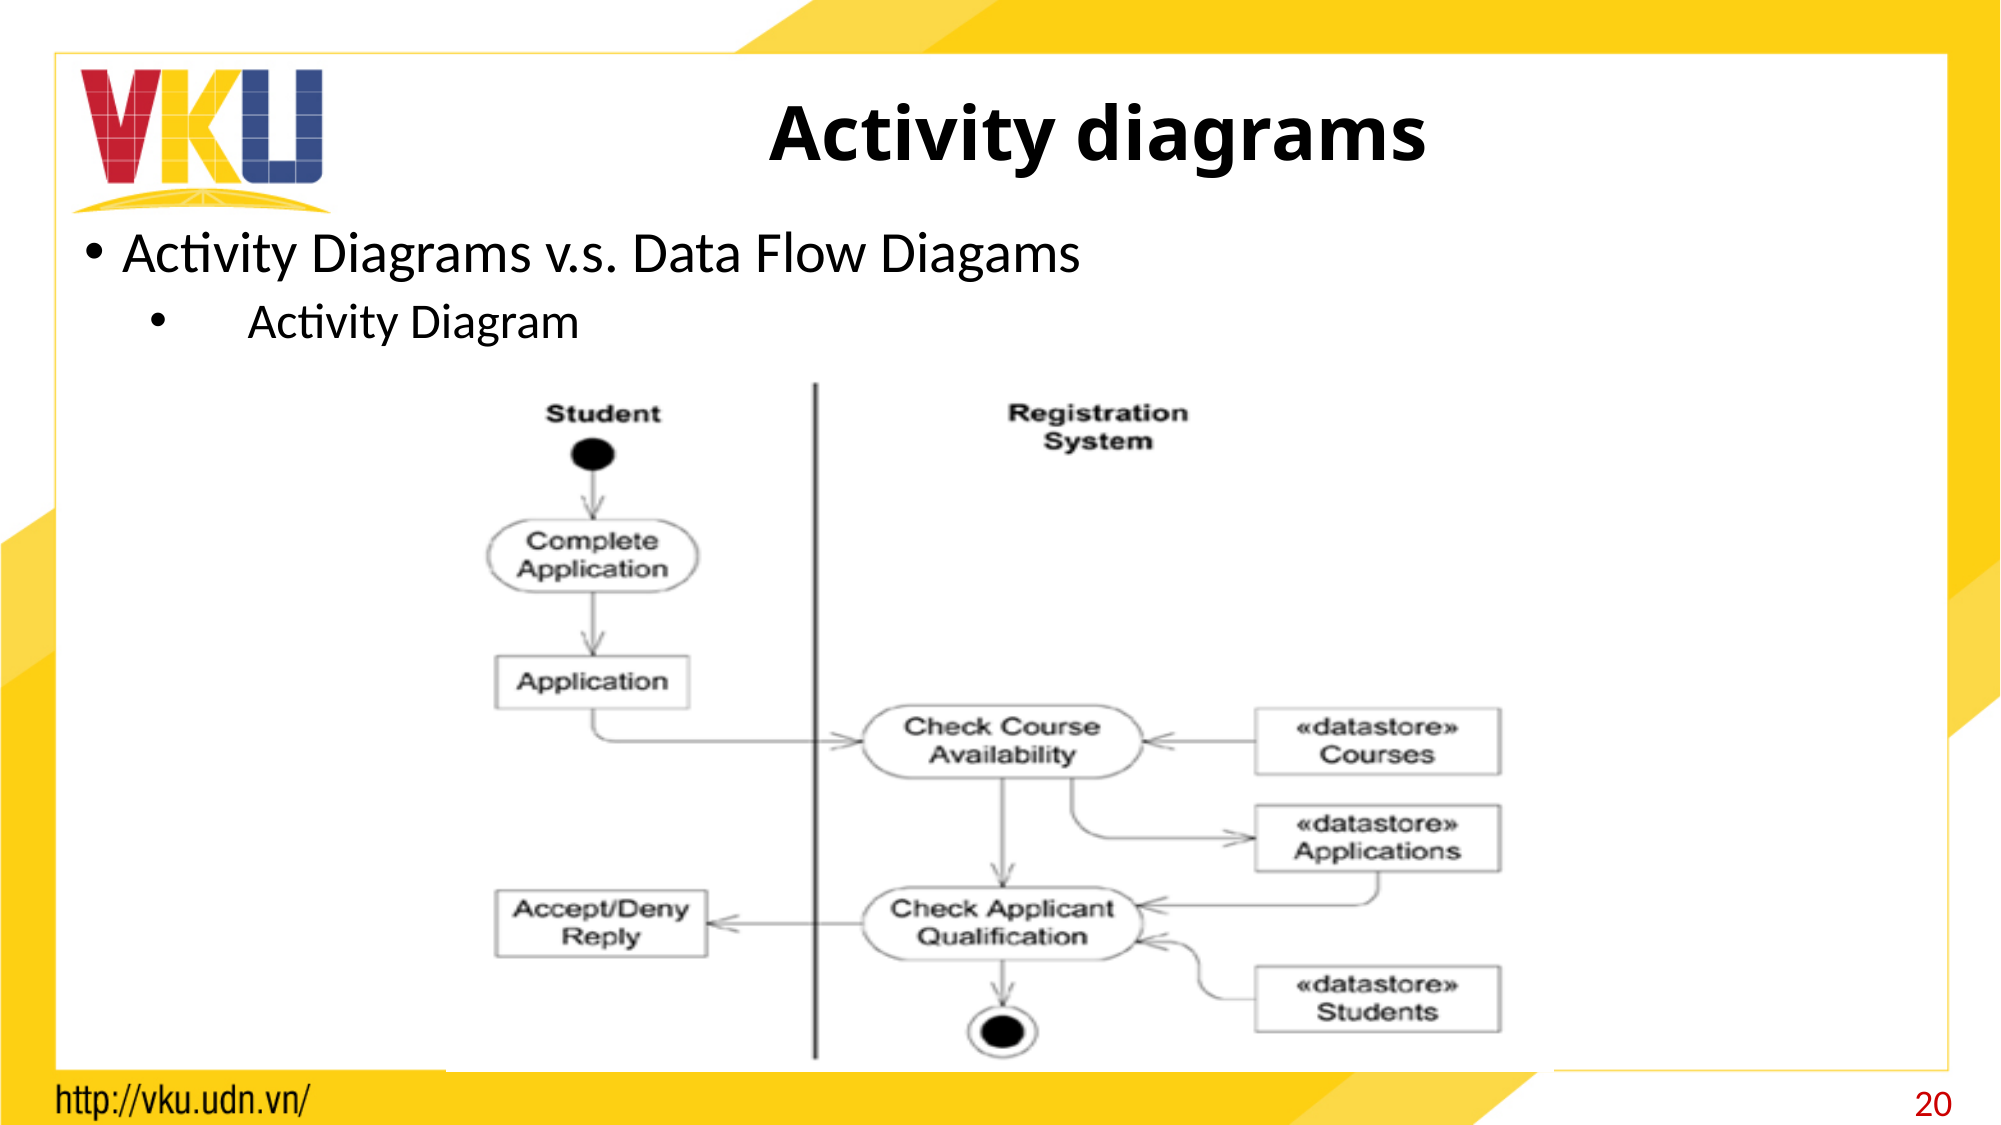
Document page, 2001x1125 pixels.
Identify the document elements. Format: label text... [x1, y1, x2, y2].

list Activity Diagrams v.s. Data Flow Diagams Activity Diagram [69, 214, 1938, 991]
title Activity diagrams [335, 59, 1863, 213]
slide_number 20 [1863, 1074, 1968, 1125]
picture [0, 0, 2001, 1125]
